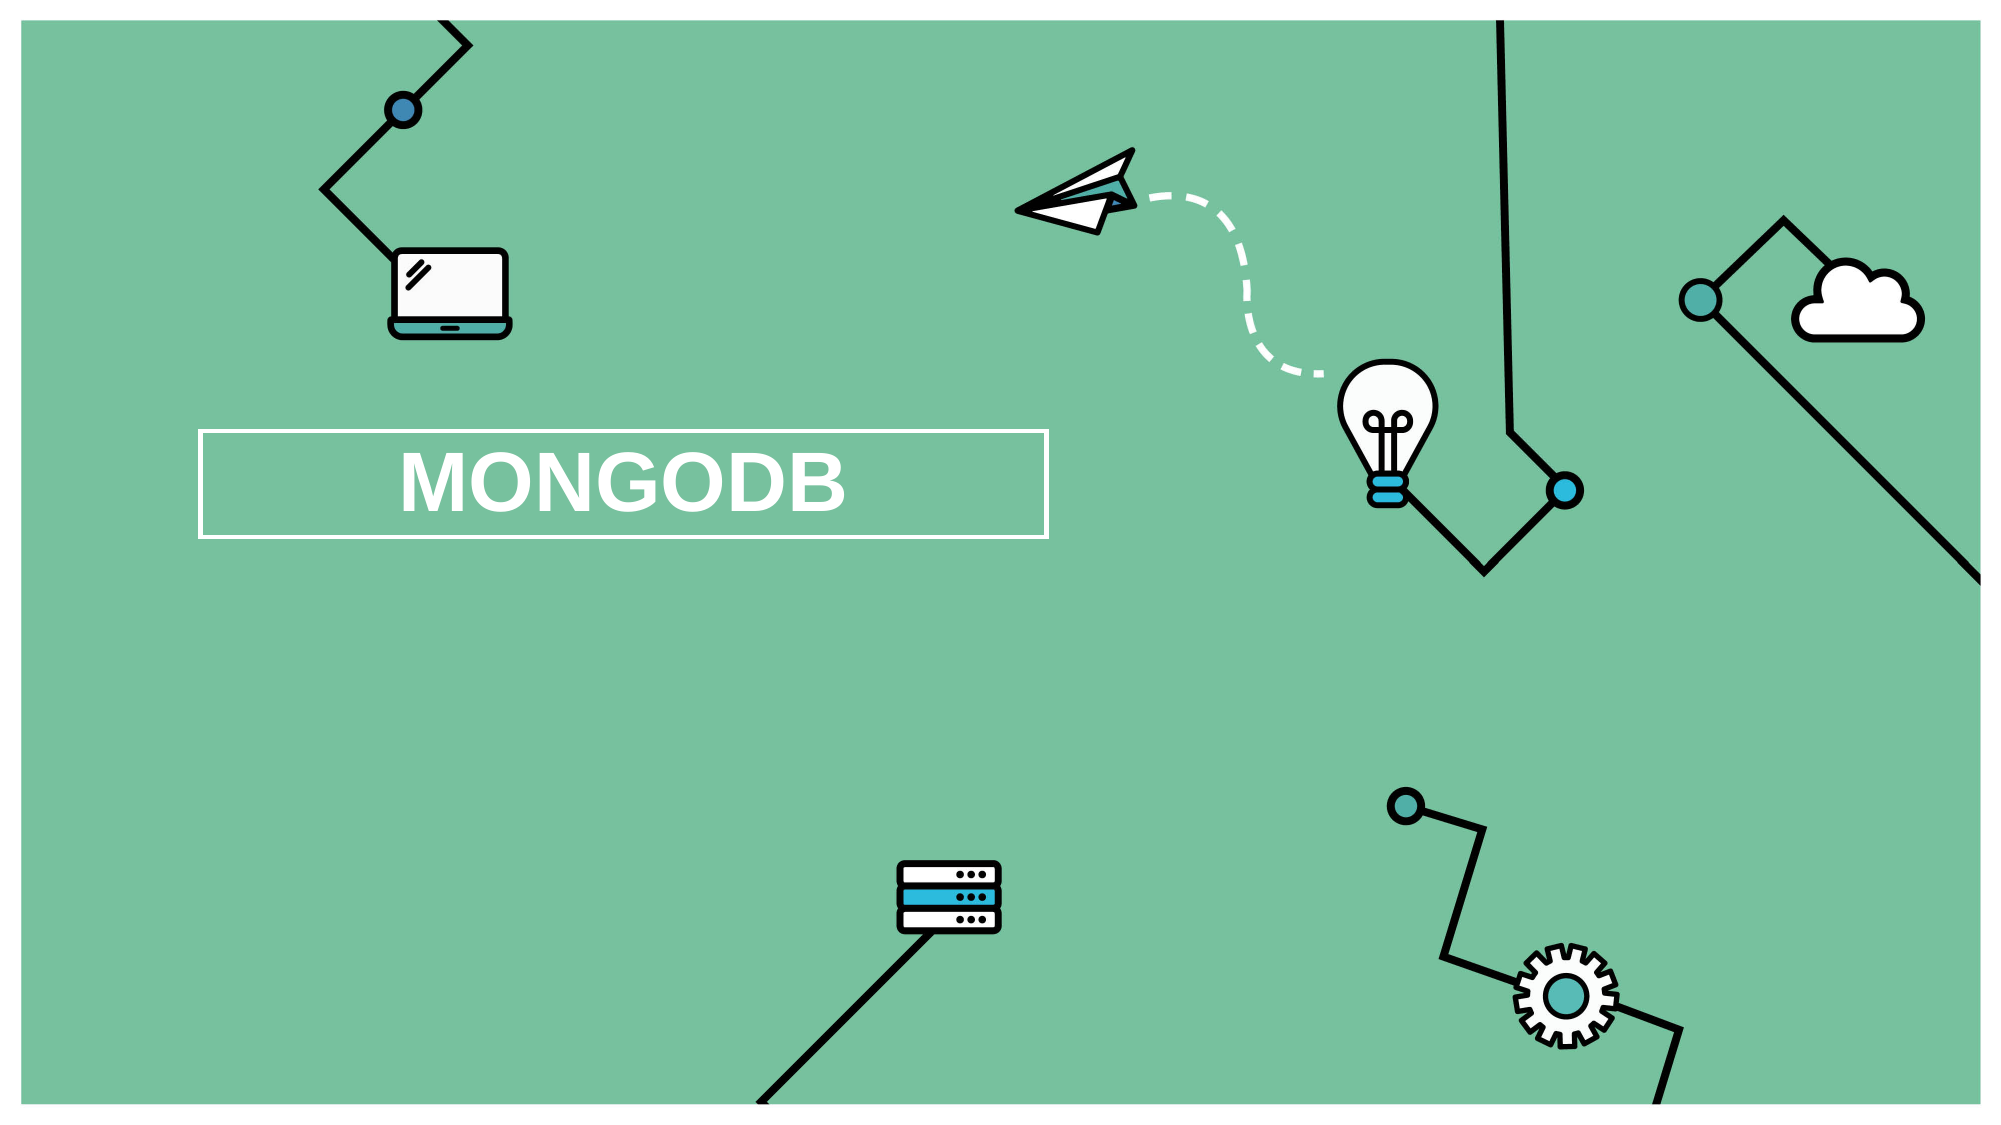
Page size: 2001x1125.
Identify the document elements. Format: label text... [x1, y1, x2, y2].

picture [0, 0, 2001, 1125]
title MongoDB [200, 430, 1047, 538]
